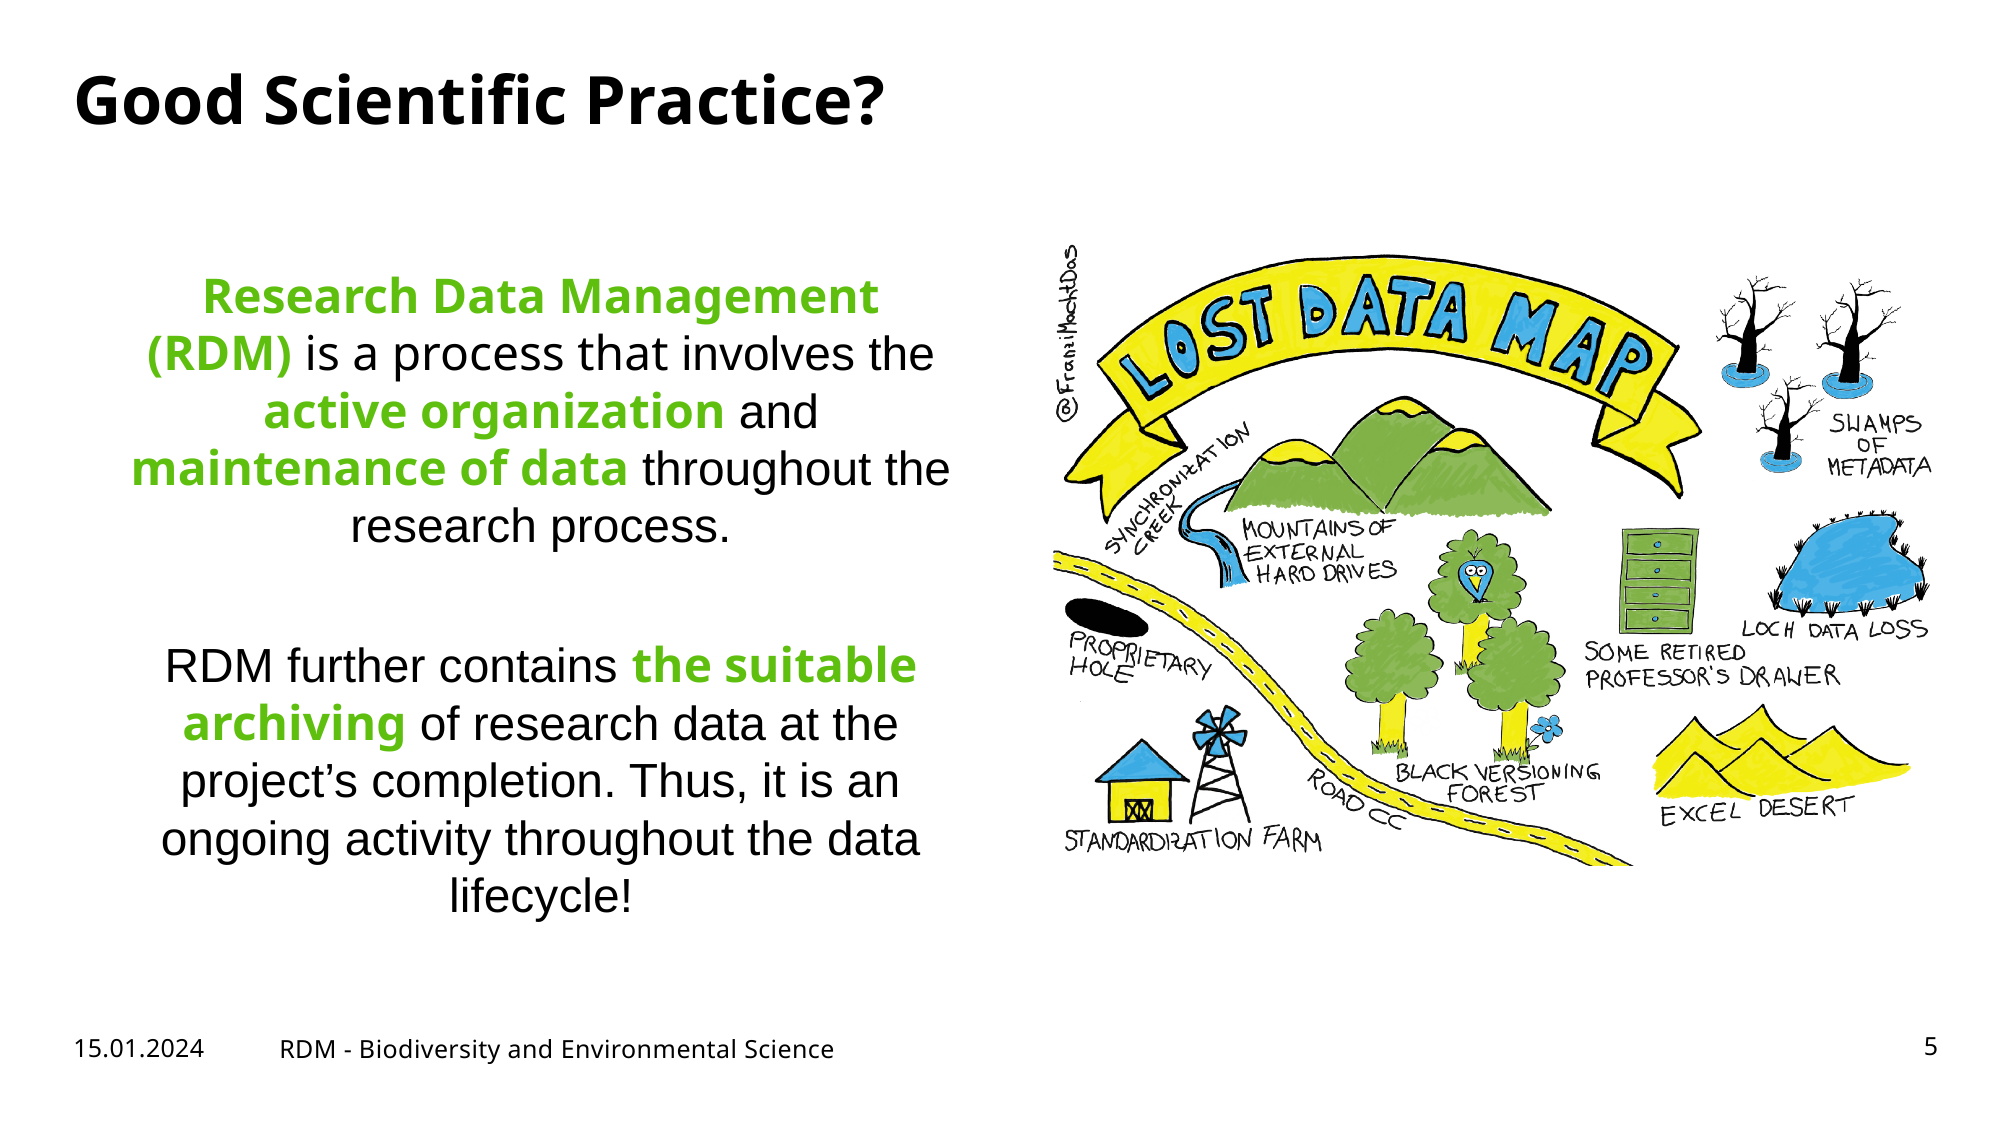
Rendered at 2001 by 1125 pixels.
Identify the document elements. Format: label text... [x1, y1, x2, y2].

slide_number 5 [1838, 1023, 1950, 1073]
text_box Good Scientific Practice? [50, 49, 1178, 167]
footer RDM - Biodiversity and Environmental Science [267, 1023, 1733, 1074]
picture [1053, 227, 1950, 866]
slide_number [49, 1023, 233, 1073]
text_box Research Data Management (RDM) is a process that involves the active organization and maintenance of data throughout the research process. RDM further contains the suitable archiving of research data at the project’s completion. Thus, it is an ongoing activity throughout the data lifecycle! [114, 257, 969, 930]
